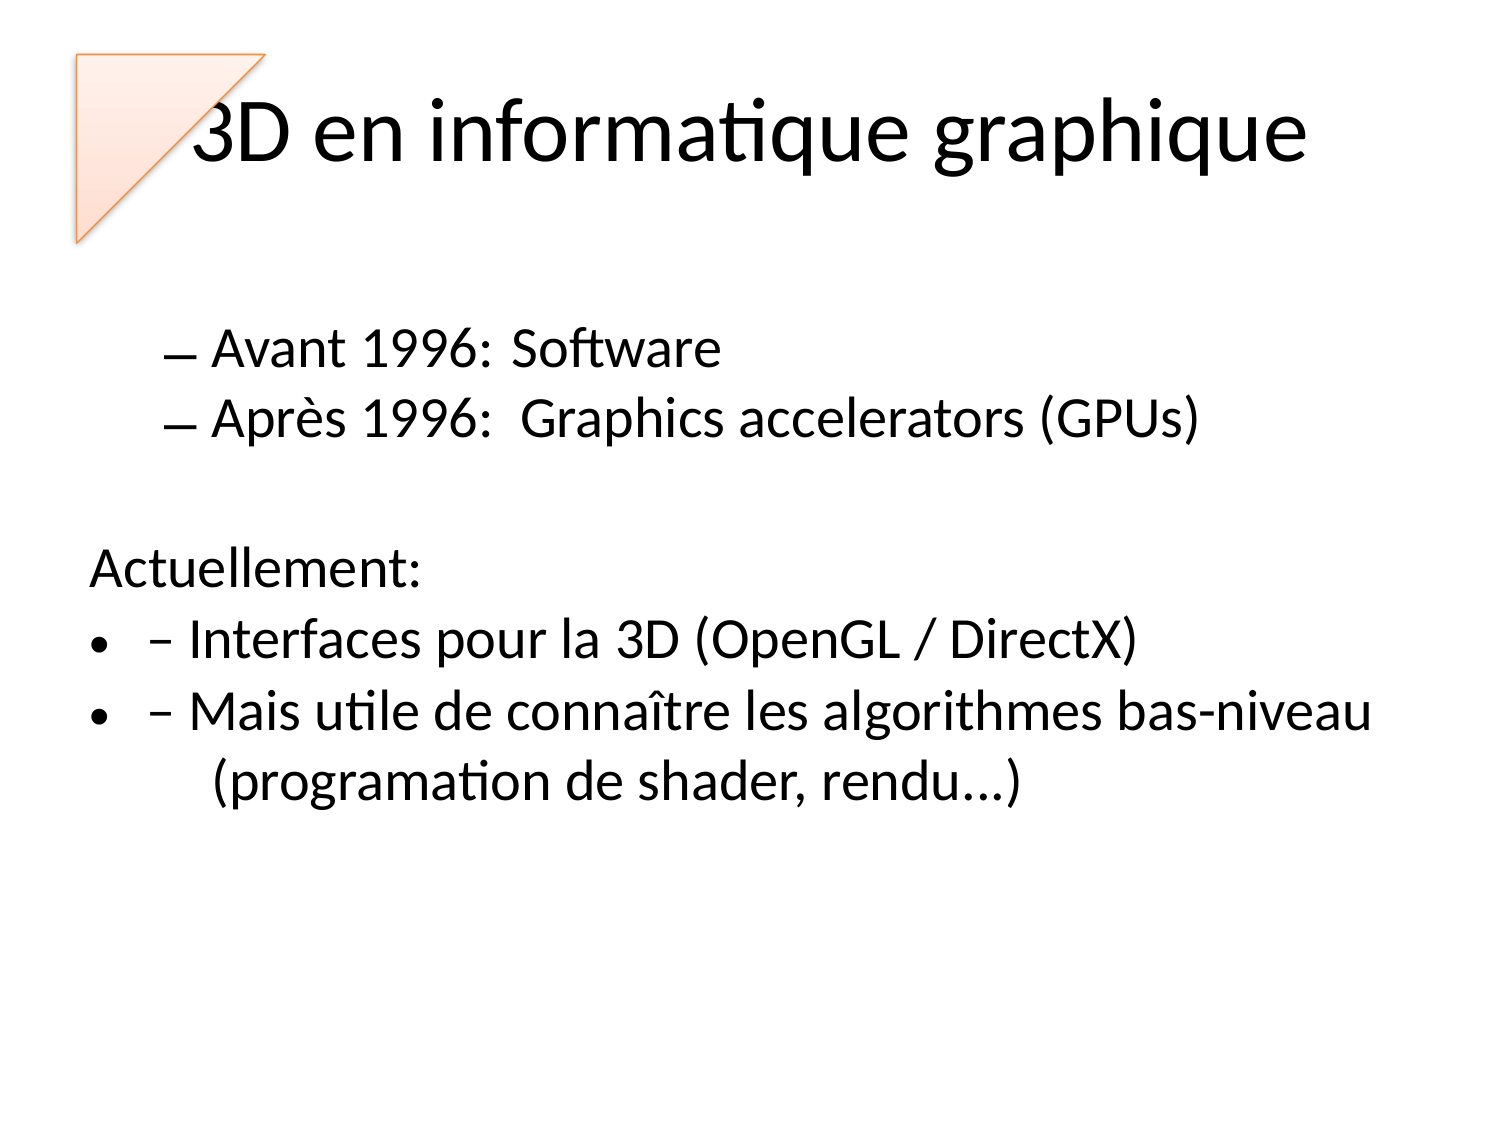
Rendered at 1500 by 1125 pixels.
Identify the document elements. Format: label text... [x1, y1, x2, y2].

text_box 3D en informatique graphique [74, 45, 1425, 233]
text_box Avant 1996: Software Après 1996: Graphics accelerators (GPUs) Actuellement: – Interfaces pour la 3D (OpenGL / DirectX) – Mais utile de connaître les algorithmes bas-niveau (programation de shader, rendu...) [74, 262, 1425, 1005]
text_box [75, 53, 267, 244]
